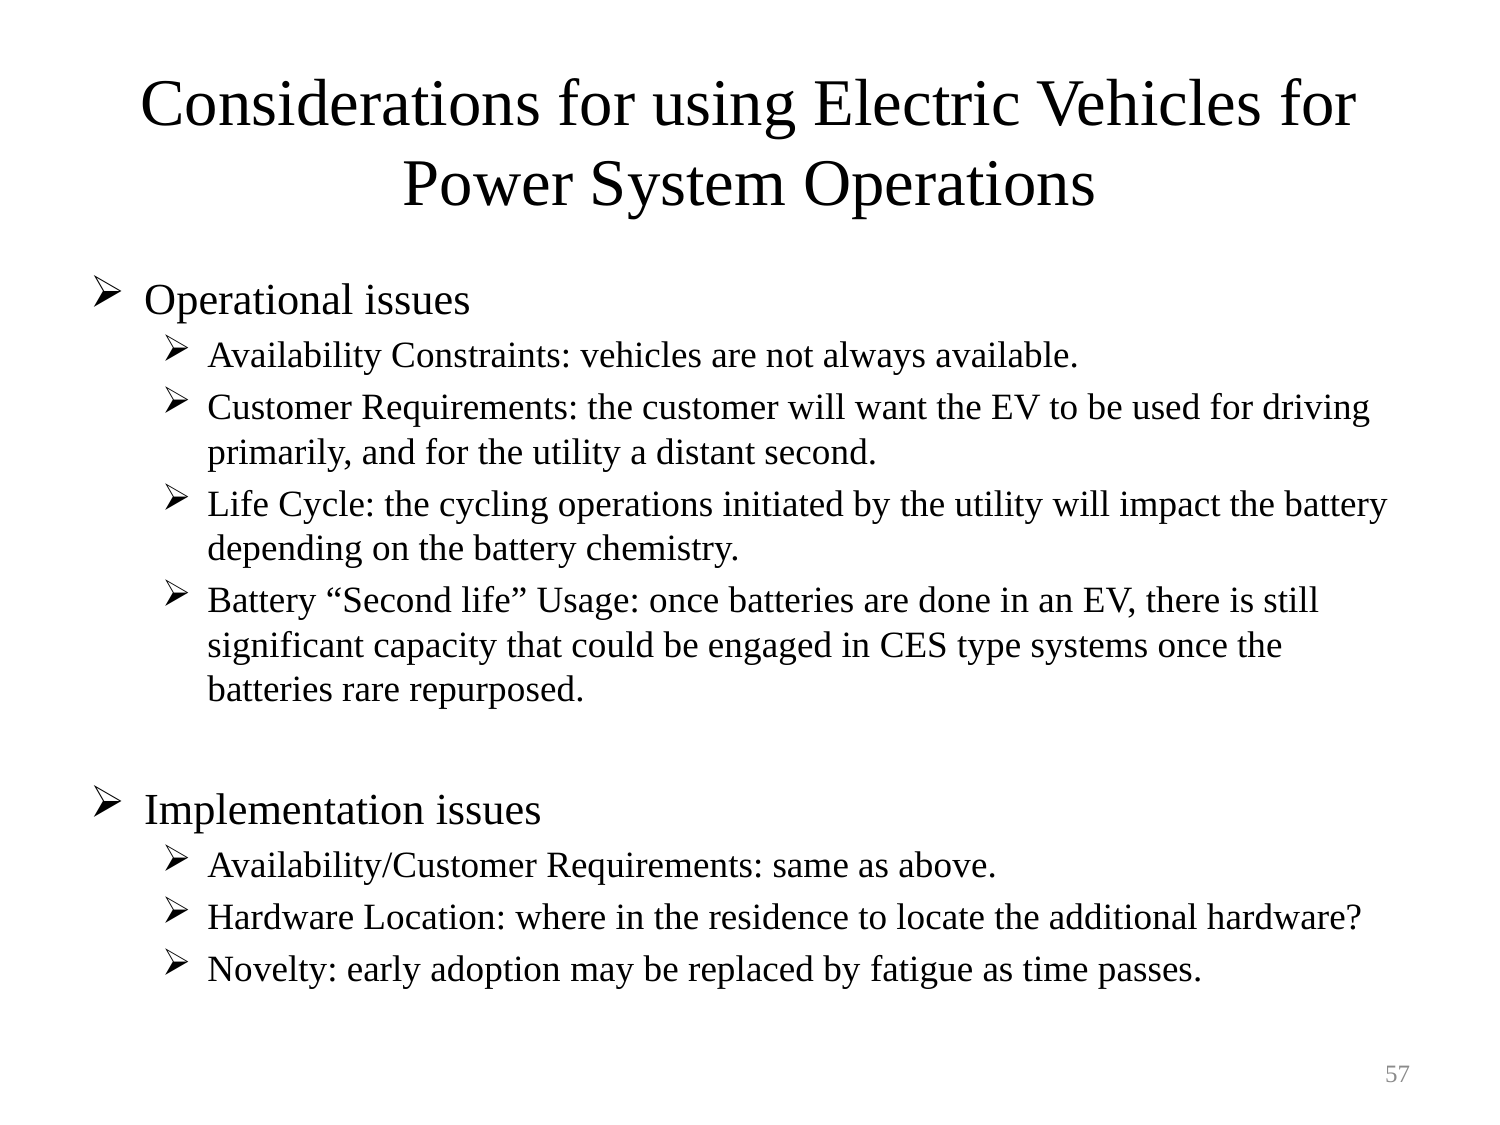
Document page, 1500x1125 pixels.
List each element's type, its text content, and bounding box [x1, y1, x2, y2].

title Considerations for using Electric Vehicles for Power System Operations [75, 45, 1425, 233]
list Operational issues Availability Constraints: vehicles are not always available. Customer Requirements: the customer will want the EV to be used for driving primarily, and for the utility a distant second. Life Cycle: the cycling operations initiated by the utility will impact the battery depending on the battery chemistry. Battery “Second life” Usage: once batteries are done in an EV, there is still significant capacity that could be engaged in CES type systems once the batteries rare repurposed. Implementation issues Availability/Customer Requirements: same as above. Hardware Location: where in the residence to locate the additional hardware? Novelty: early adoption may be replaced by fatigue as time passes. [75, 262, 1425, 1005]
slide_number 57 [1074, 1042, 1425, 1103]
